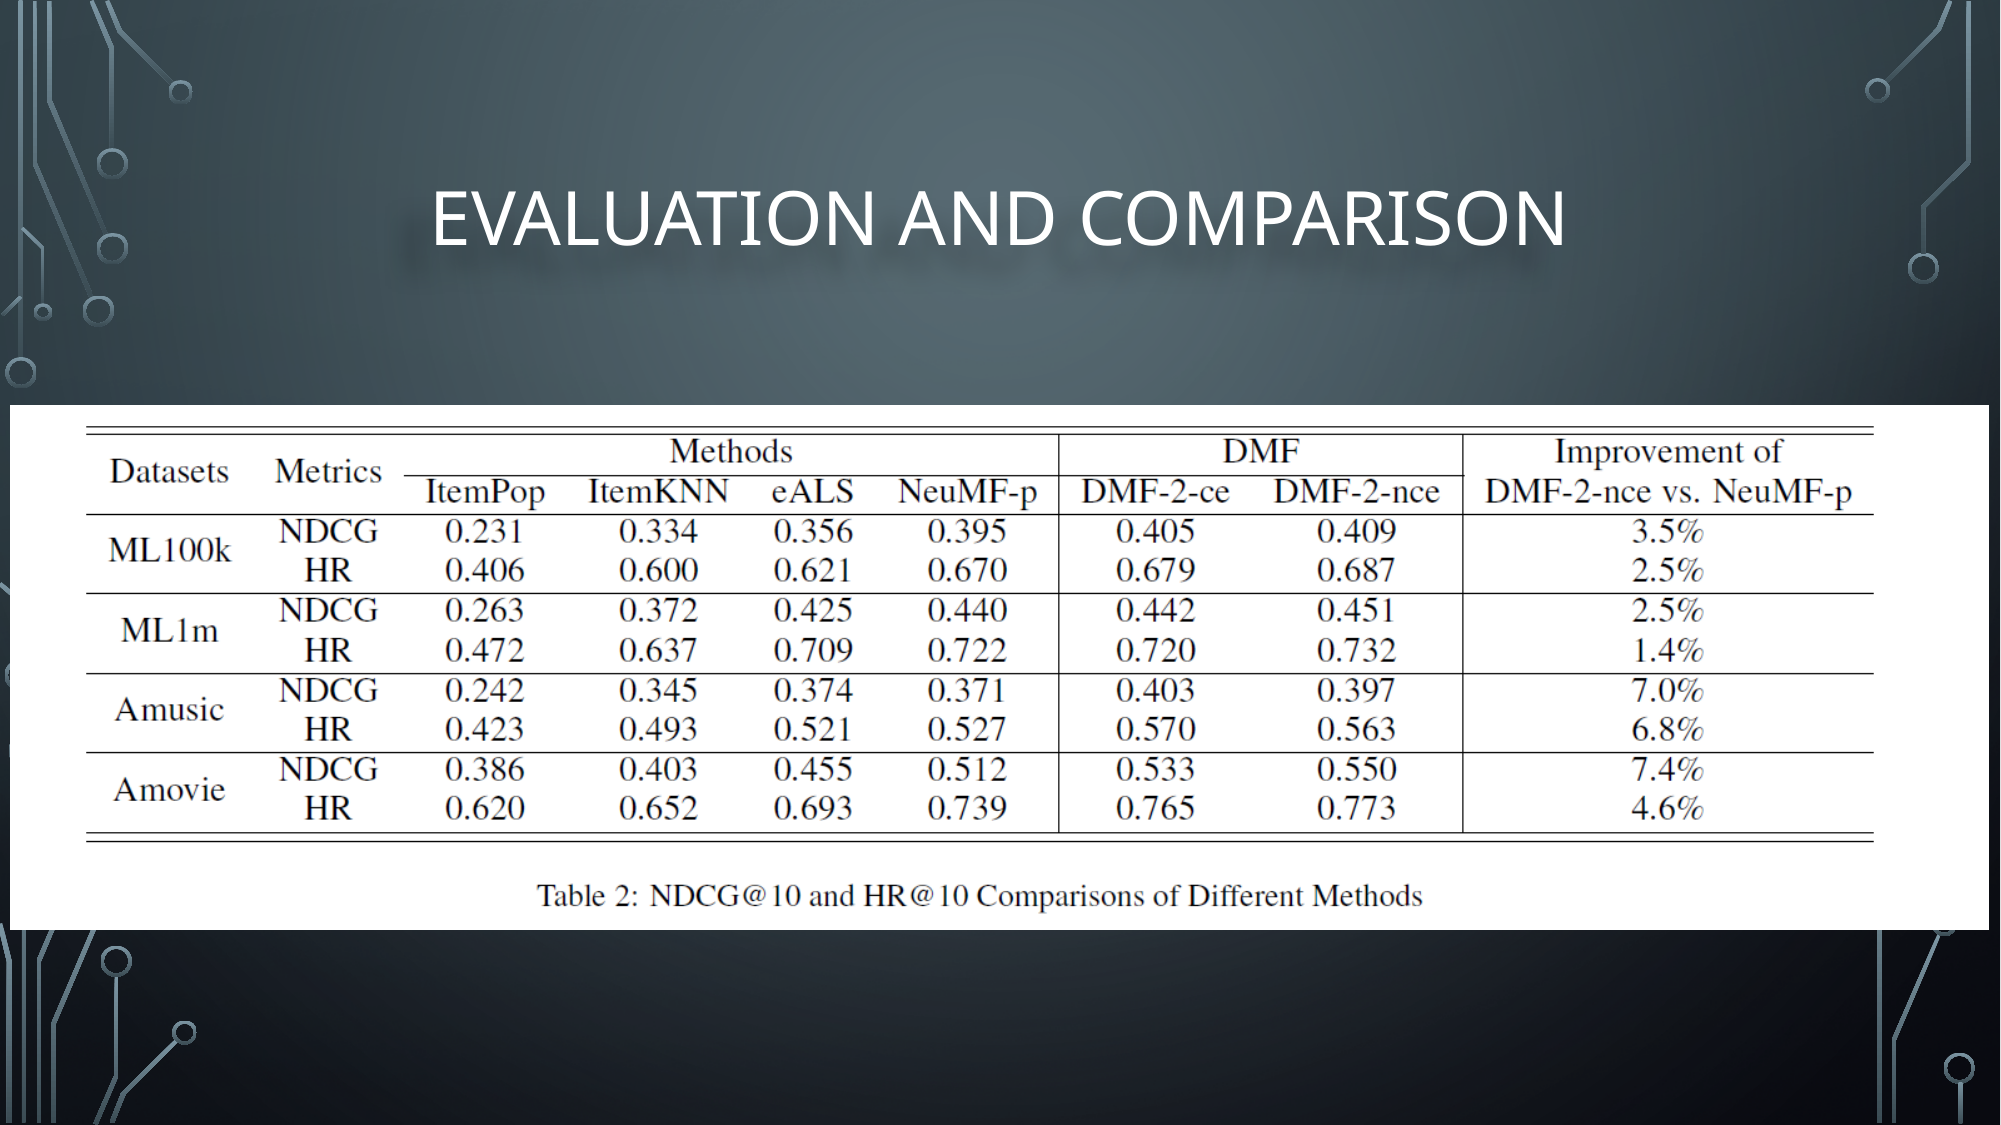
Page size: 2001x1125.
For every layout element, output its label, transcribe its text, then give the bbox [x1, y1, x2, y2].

text_box Evaluation and comparison [187, 99, 1813, 343]
picture [10, 405, 1989, 930]
